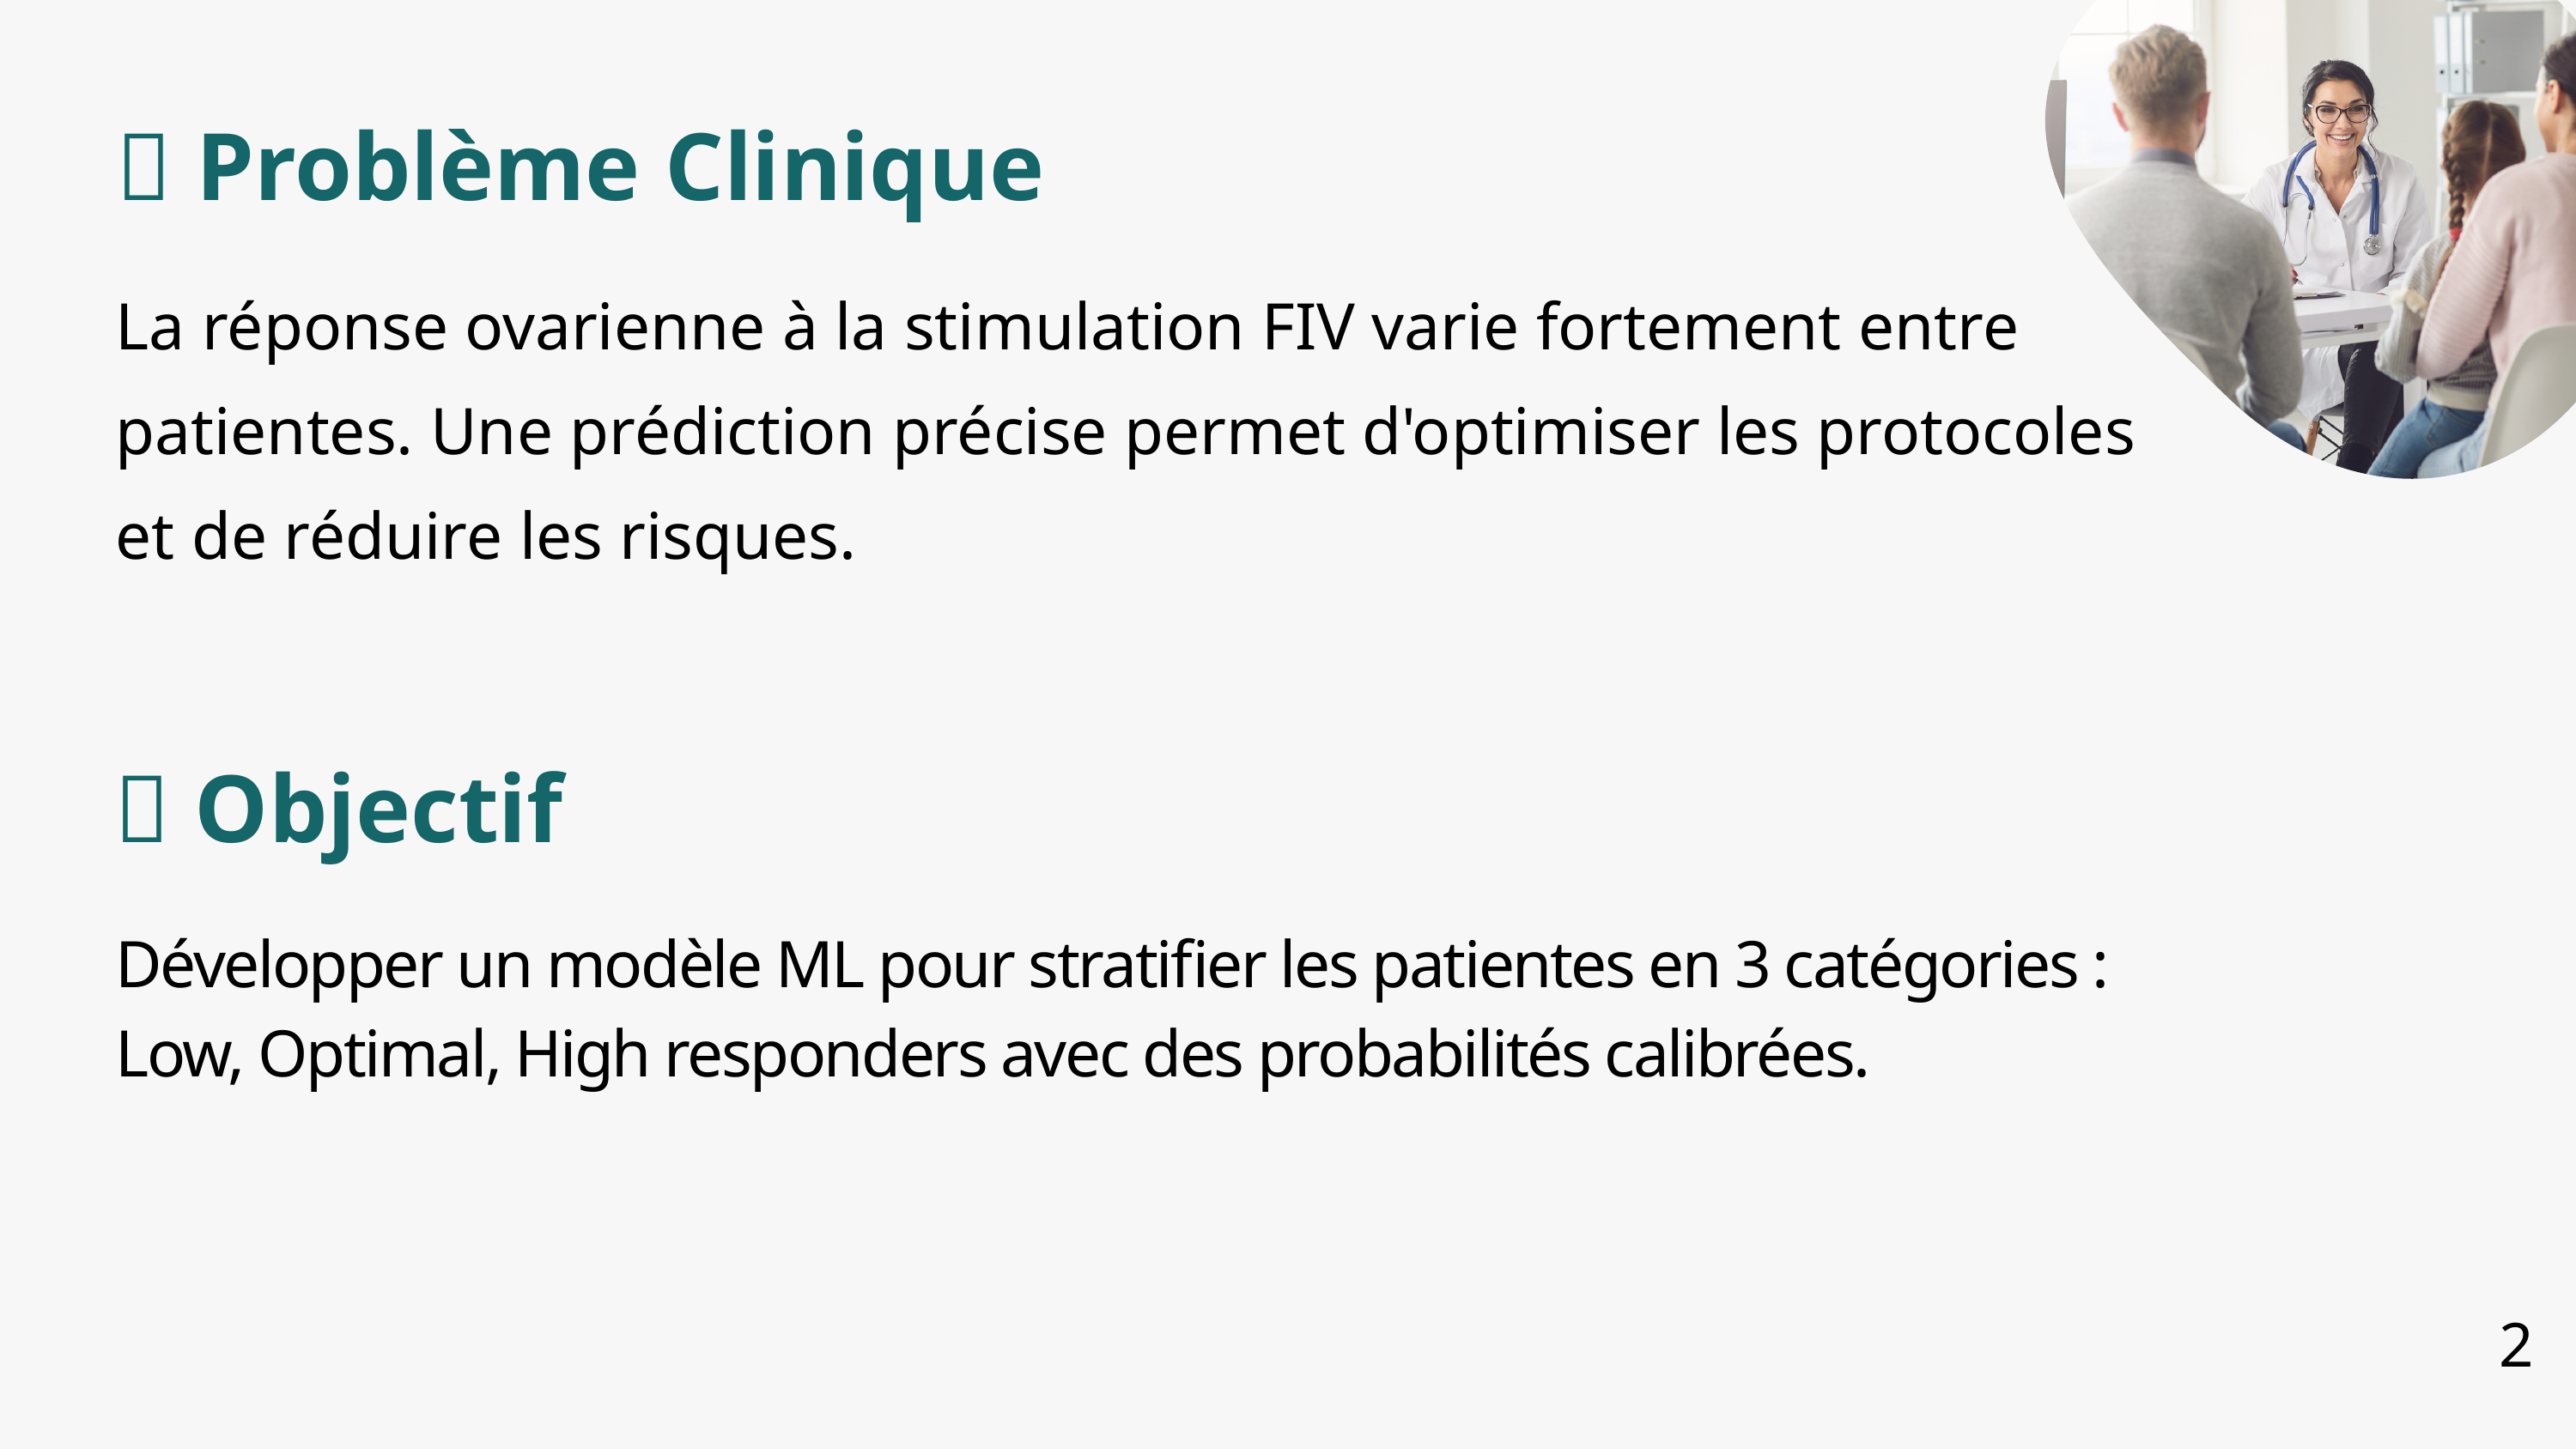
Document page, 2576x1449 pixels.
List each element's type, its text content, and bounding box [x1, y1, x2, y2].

text_box 2 [2499, 1294, 2535, 1379]
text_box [2044, 0, 2576, 479]
text_box Développer un modèle ML pour stratifier les patientes en 3 catégories : Low, Optimal, High responders avec des probabilités calibrées. [115, 910, 2229, 1091]
text_box La réponse ovarienne à la stimulation FIV varie fortement entre patientes. Une prédiction précise permet d'optimiser les protocoles et de réduire les risques. [115, 258, 2151, 676]
text_box 🎯 Objectif [78, 731, 600, 861]
text_box 🏥 Problème Clinique [78, 88, 1083, 219]
